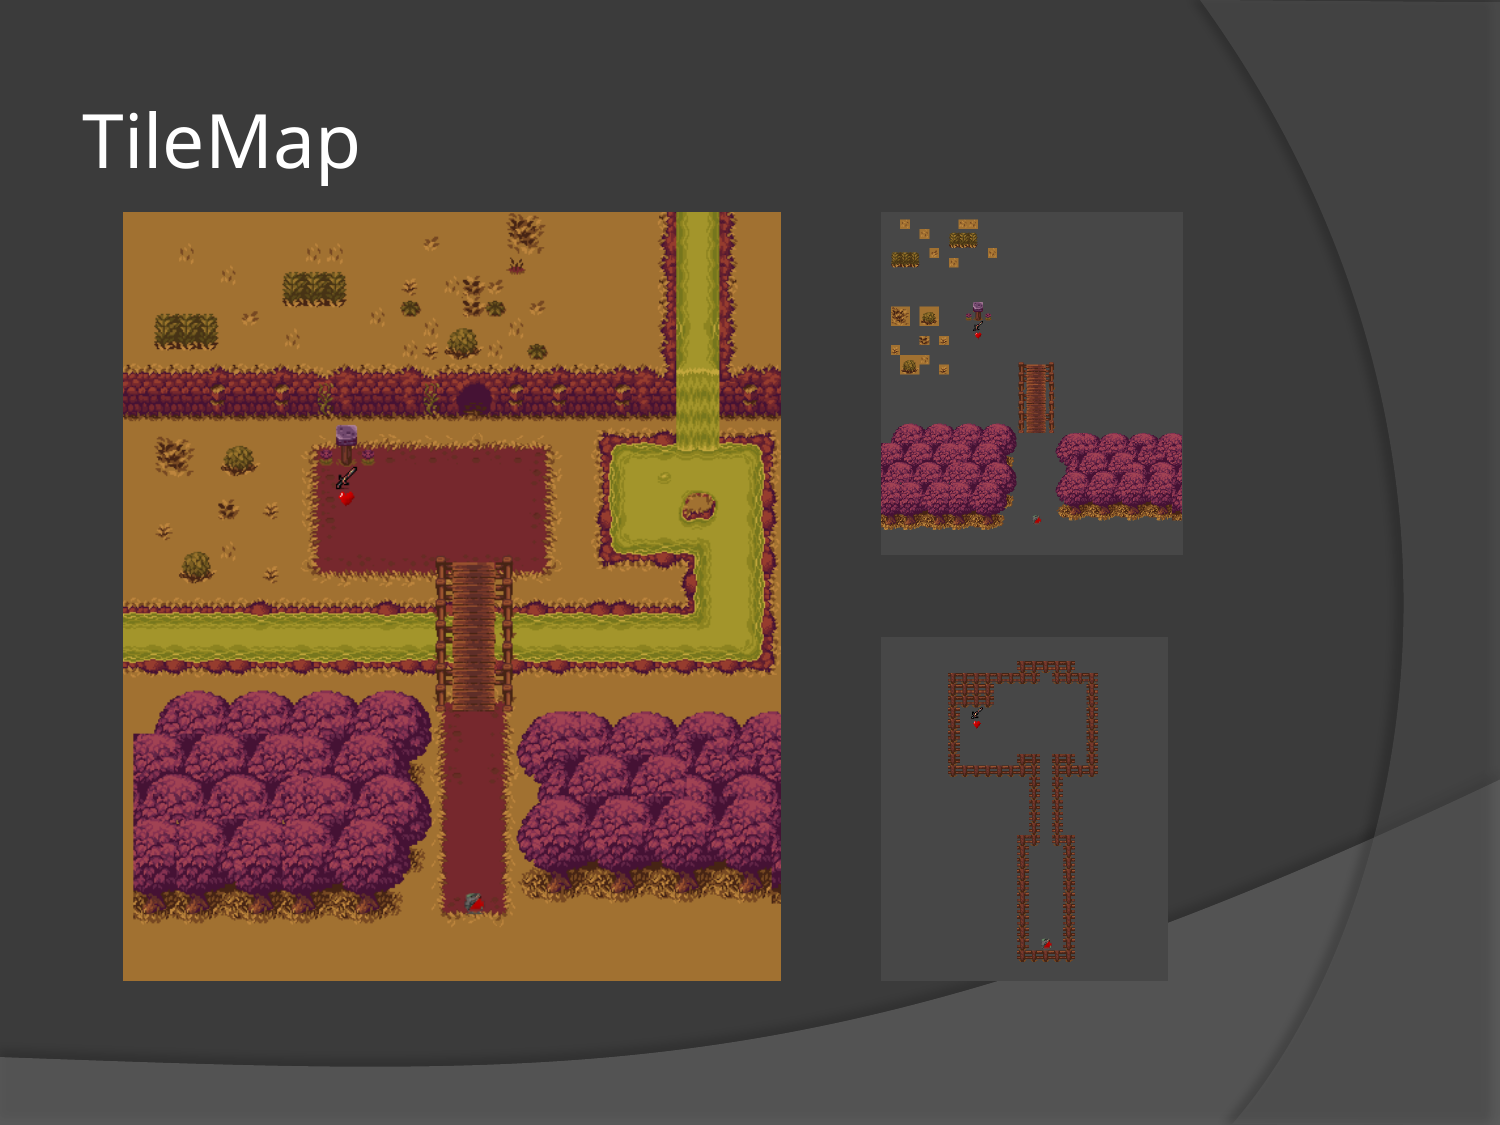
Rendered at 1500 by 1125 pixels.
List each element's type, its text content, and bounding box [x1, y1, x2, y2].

picture [881, 212, 1184, 556]
picture [881, 637, 1168, 981]
title TileMap [75, 45, 1300, 233]
picture [123, 212, 781, 981]
